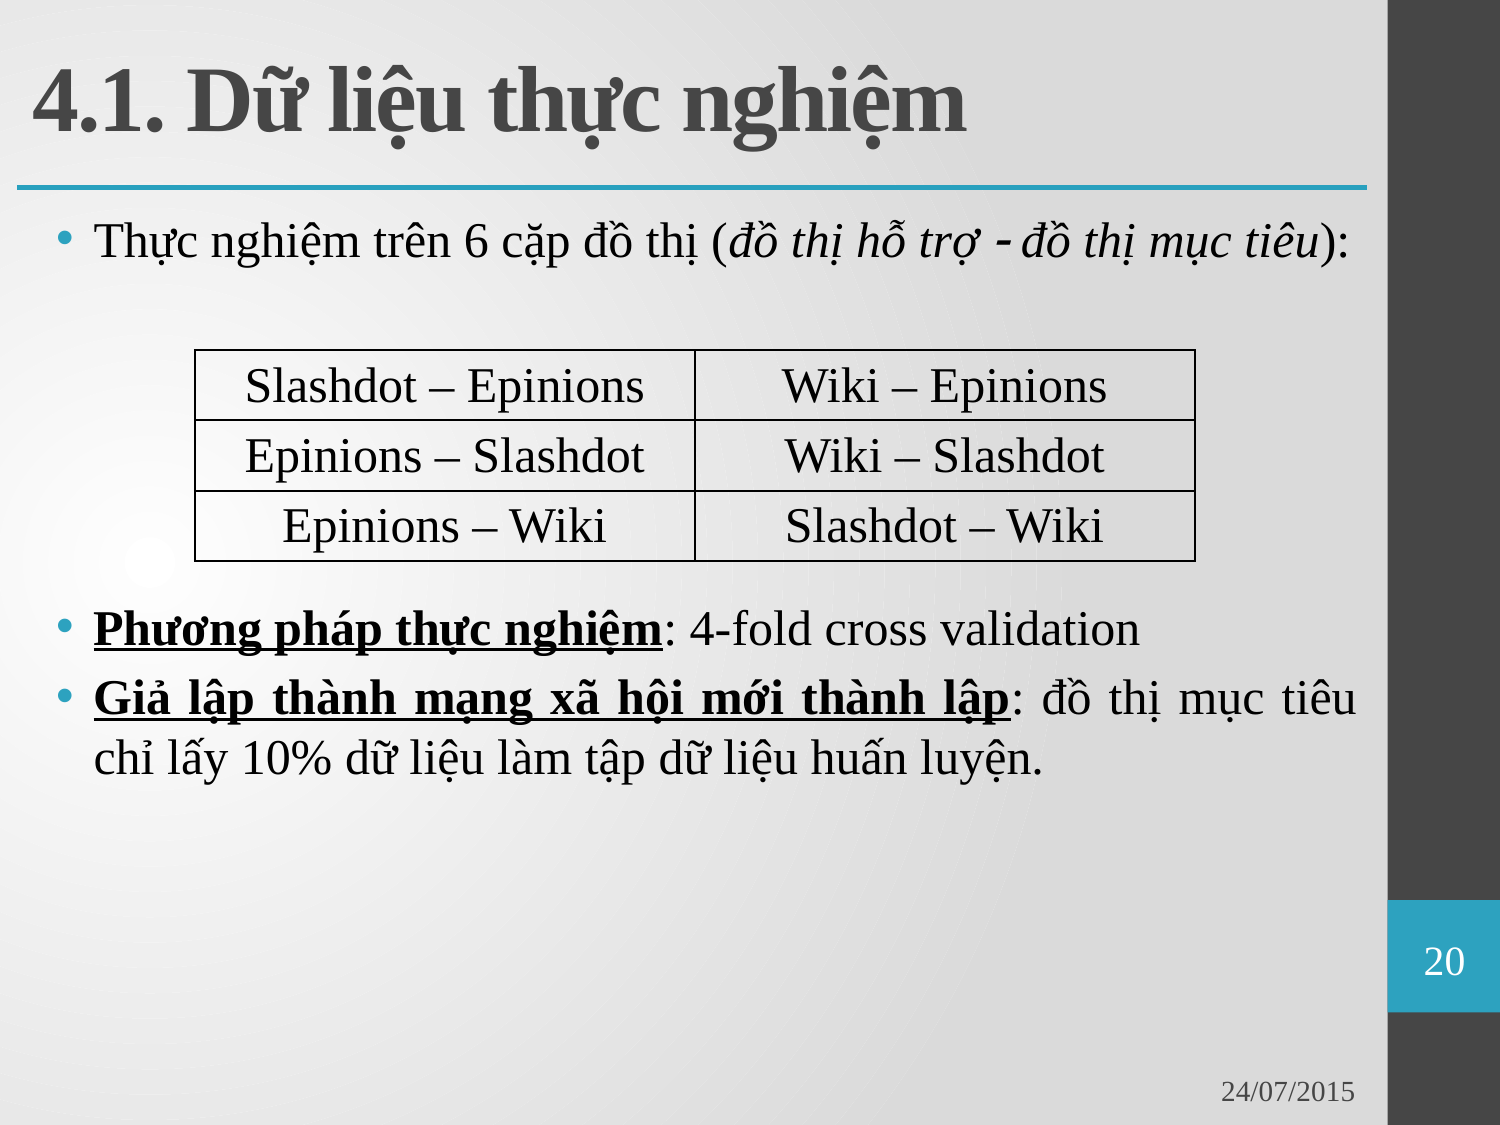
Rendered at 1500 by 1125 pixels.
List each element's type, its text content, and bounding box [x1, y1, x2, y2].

text_box Phương pháp thực nghiệm: 4-fold cross validation Giả lập thành mạng xã hội mới thành lập: đồ thị mục tiêu chỉ lấy 10% dữ liệu làm tập dữ liệu huấn luyện. [22, 587, 1373, 813]
slide_number 20 [1397, 925, 1492, 994]
table_cell Slashdot – Wiki [696, 492, 1194, 560]
table_header Wiki – Epinions [696, 351, 1194, 419]
table_cell Wiki – Slashdot [696, 421, 1194, 490]
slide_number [970, 1059, 1371, 1120]
table_cell Epinions – Slashdot [196, 421, 694, 490]
table_cell Epinions – Wiki [196, 492, 694, 560]
title 4.1. Dữ liệu thực nghiệm [17, 0, 1368, 188]
text_box Thực nghiệm trên 6 cặp đồ thị (đồ thị hỗ trợ  đồ thị mục tiêu): [22, 199, 1373, 338]
table_header Slashdot – Epinions [196, 351, 694, 419]
